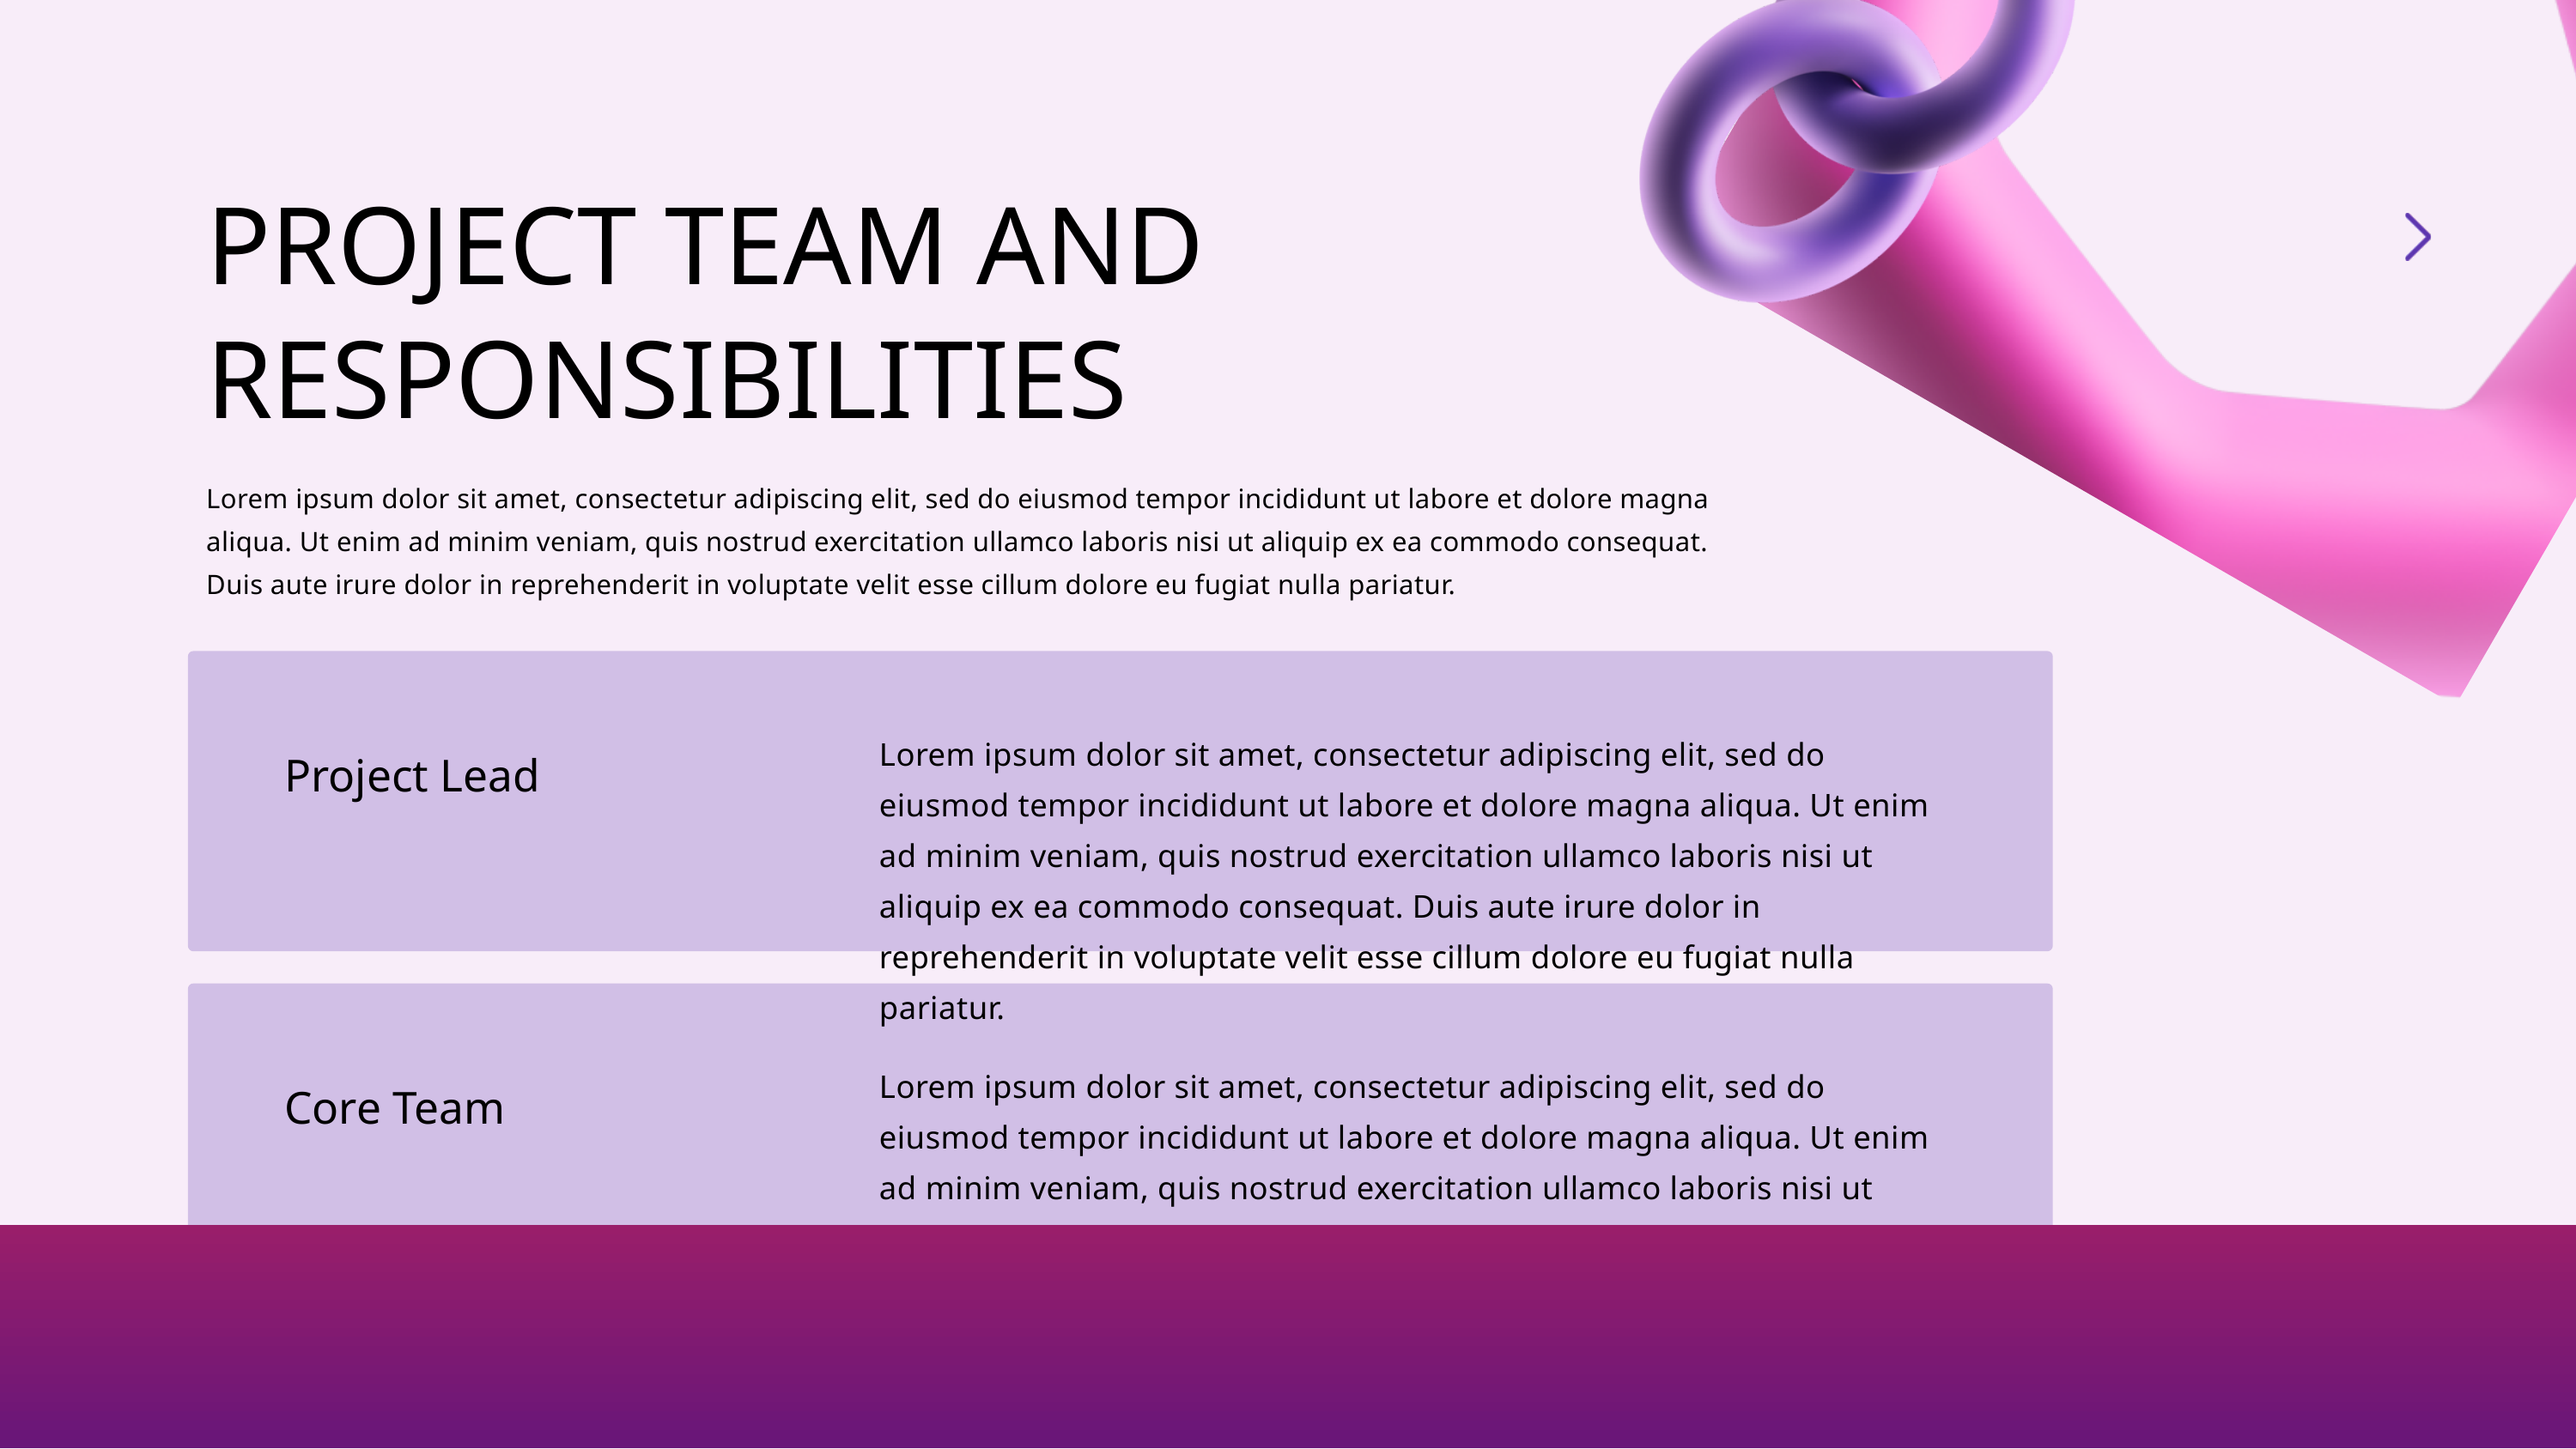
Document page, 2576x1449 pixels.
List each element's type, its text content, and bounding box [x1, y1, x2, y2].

text_box Lorem ipsum dolor sit amet, consectetur adipiscing elit, sed do eiusmod tempor incididunt ut labore et dolore magna aliqua. Ut enim ad minim veniam, quis nostrud exercitation ullamco laboris nisi ut aliquip ex ea commodo consequat. Duis aute irure dolor in reprehenderit in voluptate velit esse cillum dolore eu fugiat nulla pariatur. [878, 961, 1954, 983]
text_box PROJECT TEAM AND RESPONSIBILITIES [206, 172, 1664, 440]
text_box [1638, 0, 2077, 304]
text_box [187, 651, 2053, 952]
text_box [0, 1224, 2576, 1449]
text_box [187, 983, 2053, 1224]
text_box Lorem ipsum dolor sit amet, consectetur adipiscing elit, sed do eiusmod tempor incididunt ut labore et dolore magna aliqua. Ut enim ad minim veniam, quis nostrud exercitation ullamco laboris nisi ut aliquip ex ea commodo consequat. Duis aute irure dolor in reprehenderit in voluptate velit esse cillum dolore eu fugiat nulla pariatur. [206, 470, 1735, 600]
text_box [1759, 0, 2576, 706]
